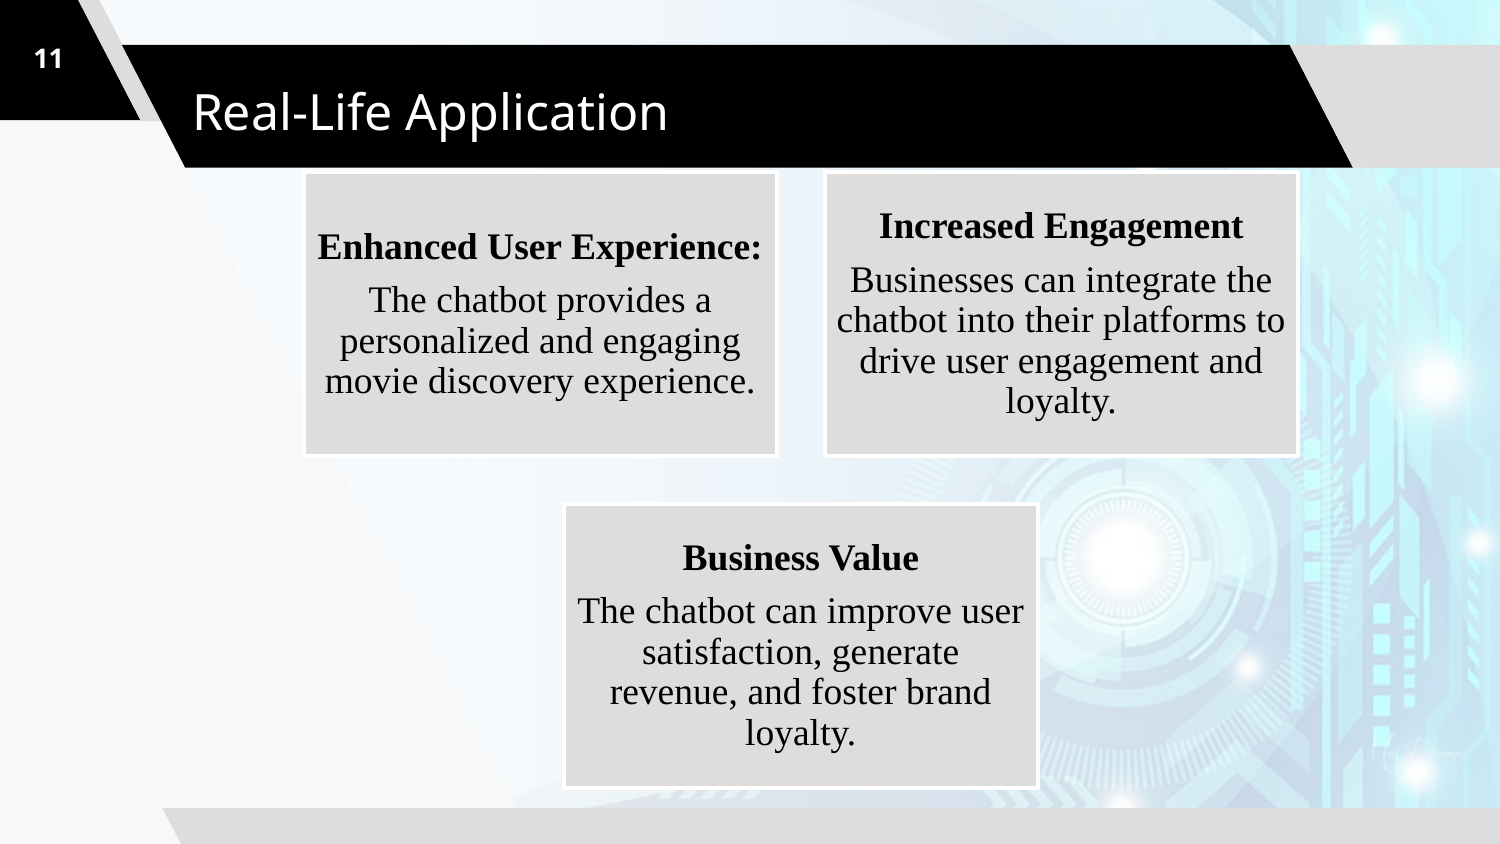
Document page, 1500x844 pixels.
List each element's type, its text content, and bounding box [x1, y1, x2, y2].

slide_number 11 [0, 0, 98, 121]
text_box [175, 171, 1427, 789]
title Real-Life Application [177, 49, 1281, 170]
